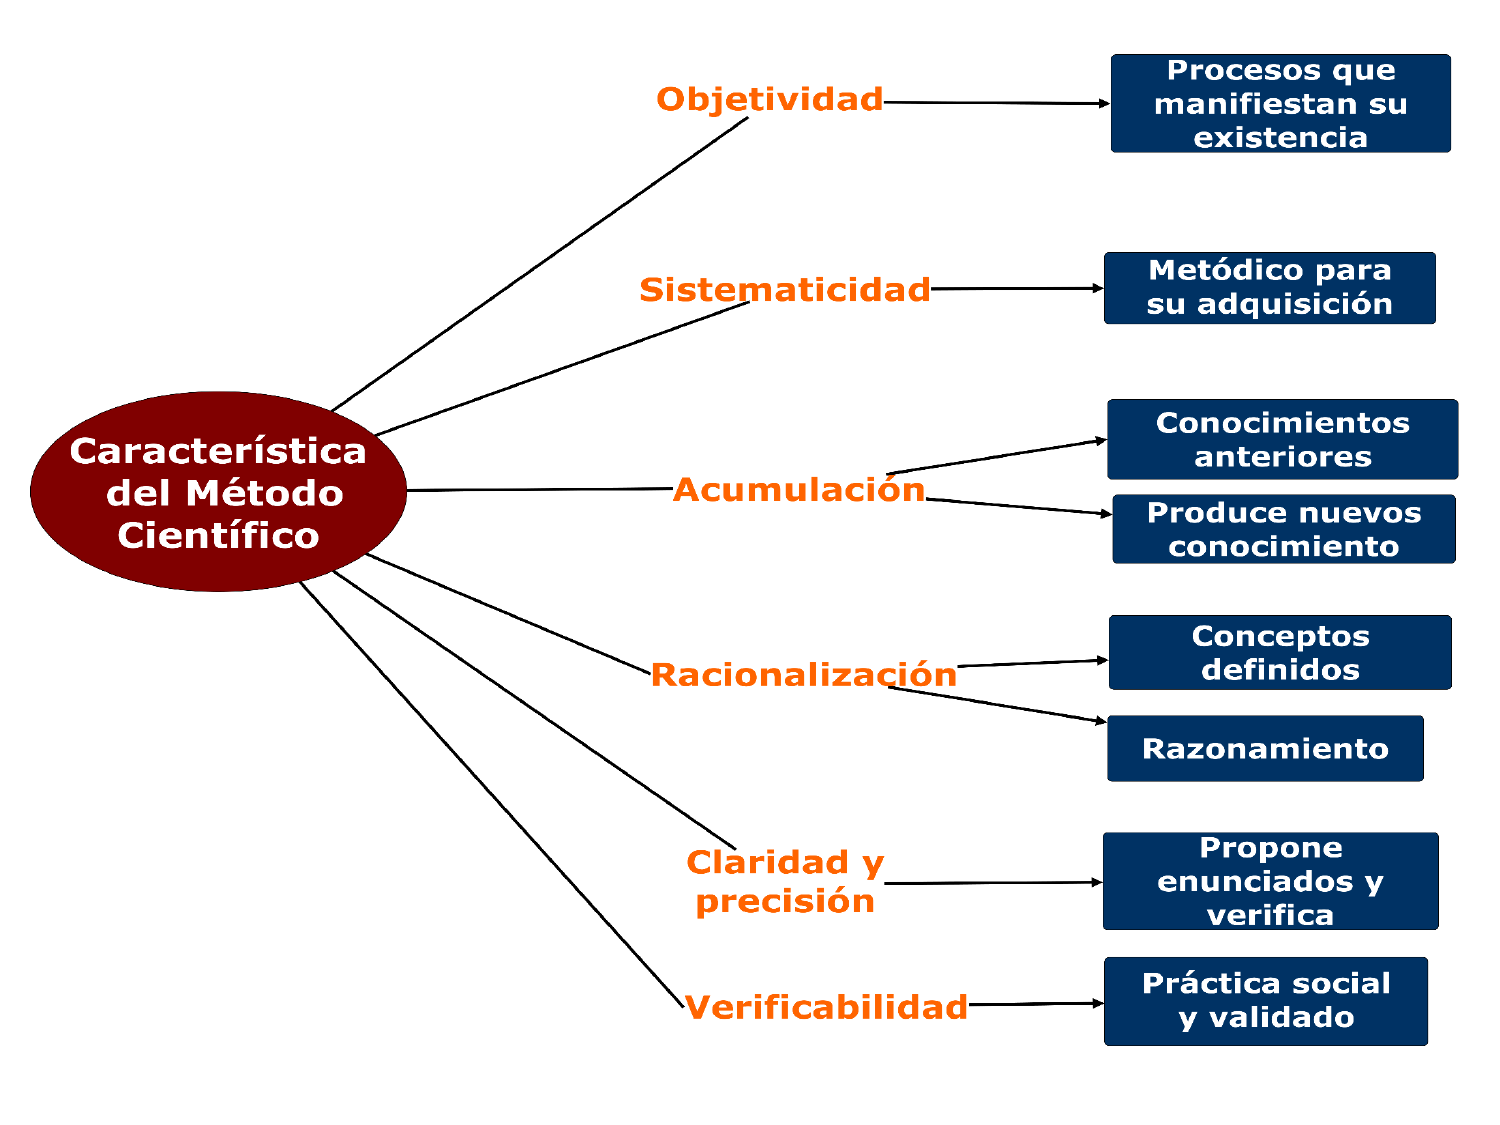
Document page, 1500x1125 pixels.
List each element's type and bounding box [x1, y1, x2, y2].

picture [29, 54, 1459, 1047]
